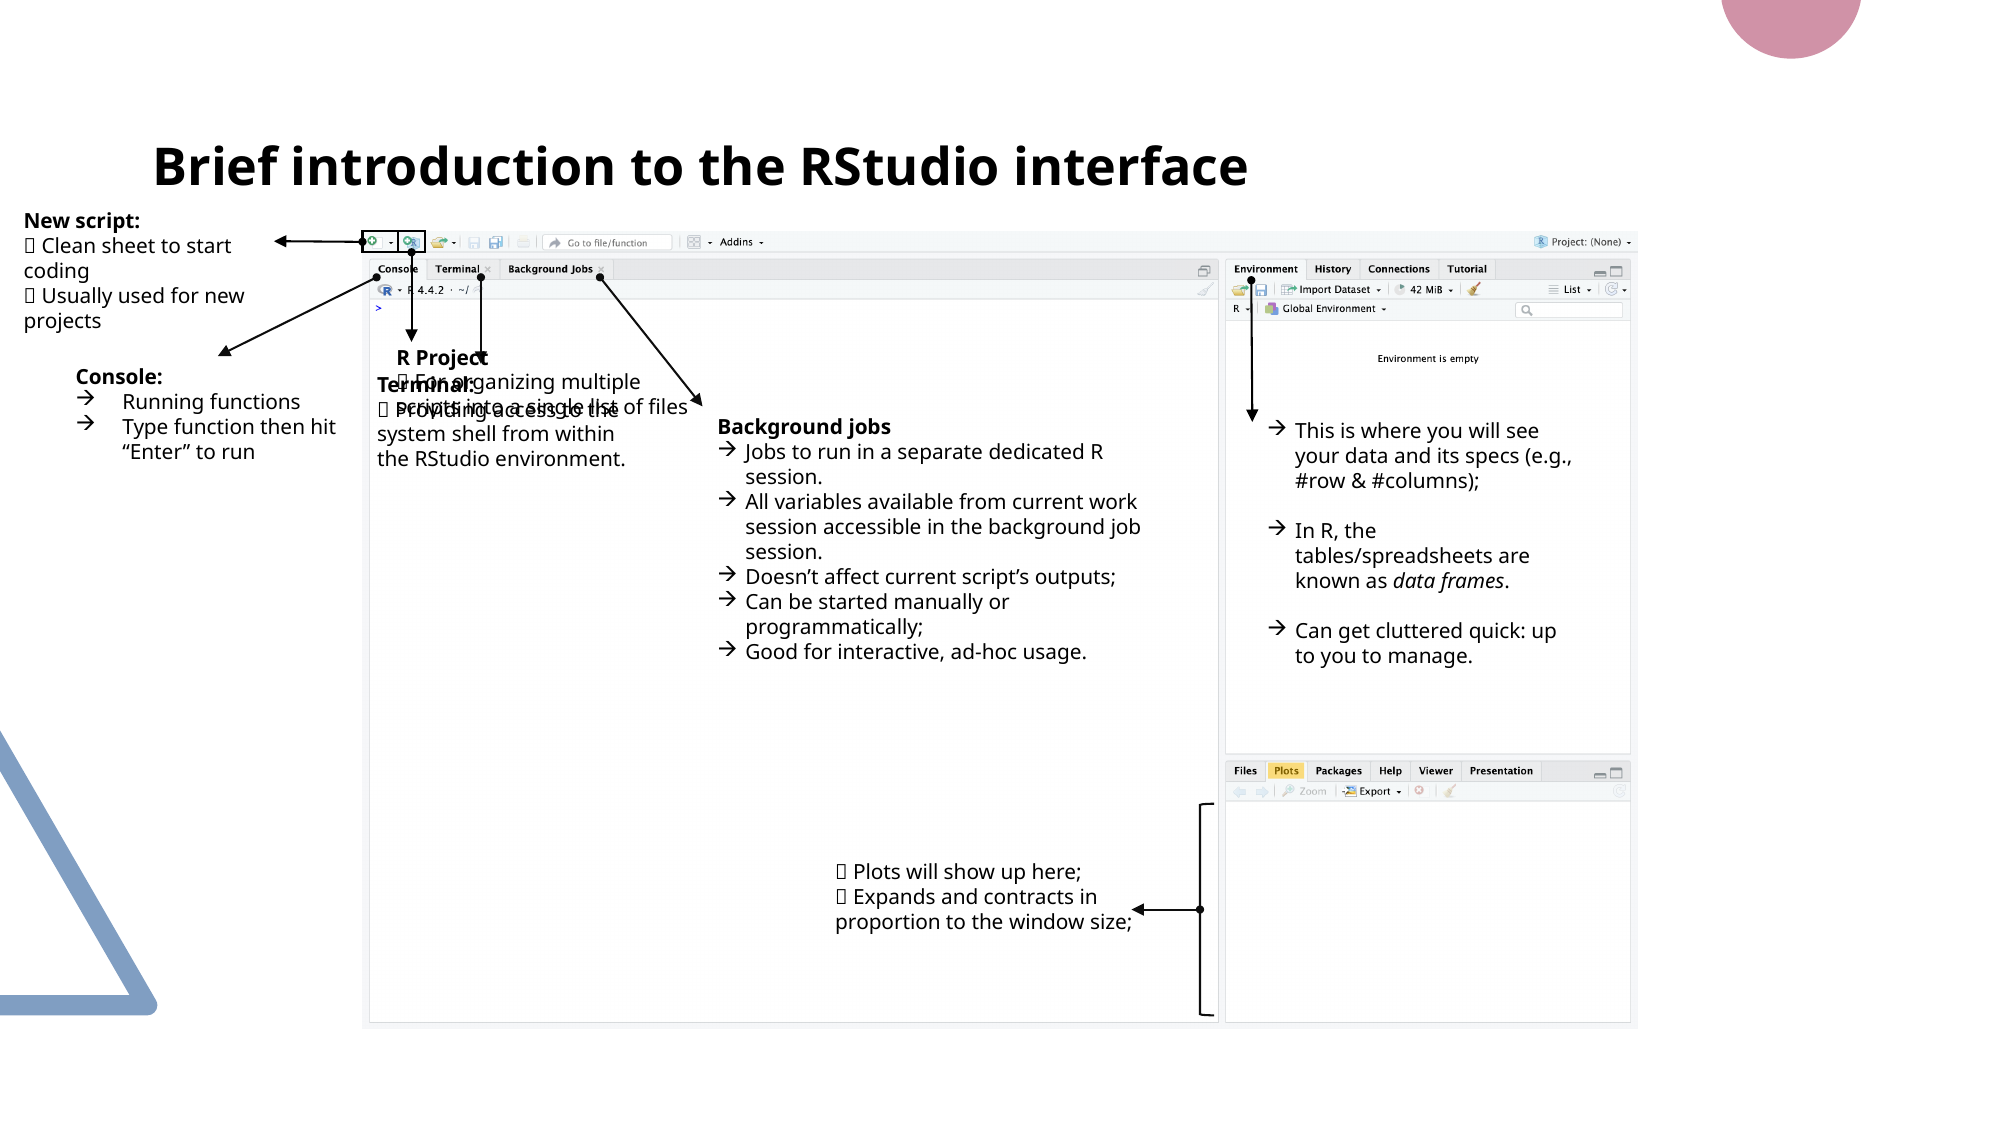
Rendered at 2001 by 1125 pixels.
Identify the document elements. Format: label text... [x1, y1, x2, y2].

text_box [599, 277, 1181, 674]
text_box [362, 342, 599, 480]
picture [362, 231, 1638, 1029]
title Brief introduction to the RStudio interface [137, 59, 1863, 278]
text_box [1251, 280, 1593, 679]
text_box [60, 342, 362, 473]
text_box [820, 803, 1215, 1016]
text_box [8, 200, 399, 342]
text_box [381, 231, 712, 428]
